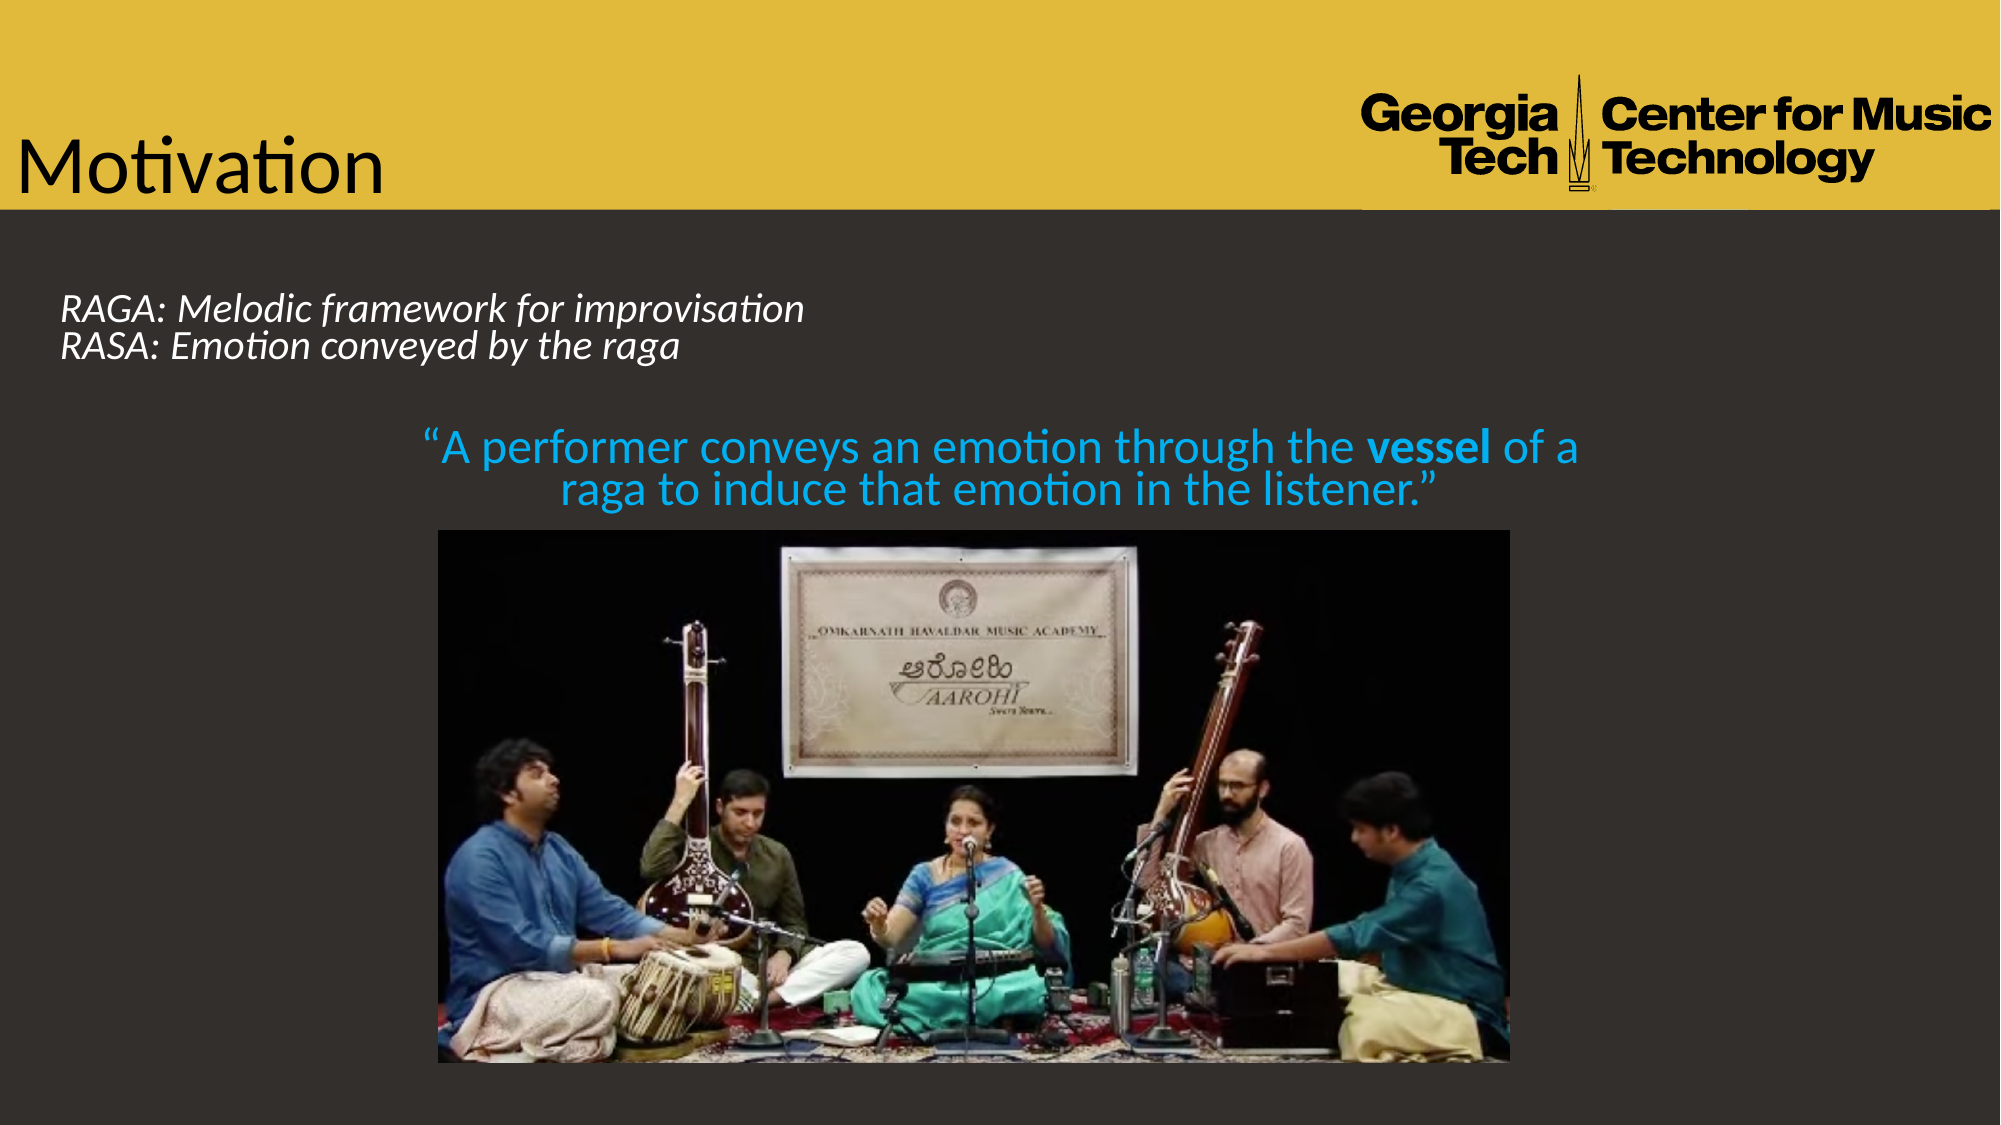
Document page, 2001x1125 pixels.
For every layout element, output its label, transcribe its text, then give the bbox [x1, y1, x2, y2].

list RAGA: Melodic framework for improvisation RASA: Emotion conveyed by the raga [44, 284, 539, 503]
text_box Motivation [0, 106, 493, 227]
text_box “A performer conveys an emotion through the vessel of a raga to induce that emotion in the listener.” [364, 415, 1636, 529]
picture [438, 530, 1510, 1063]
picture [1361, 74, 1991, 210]
text_box [539, 66, 1032, 415]
